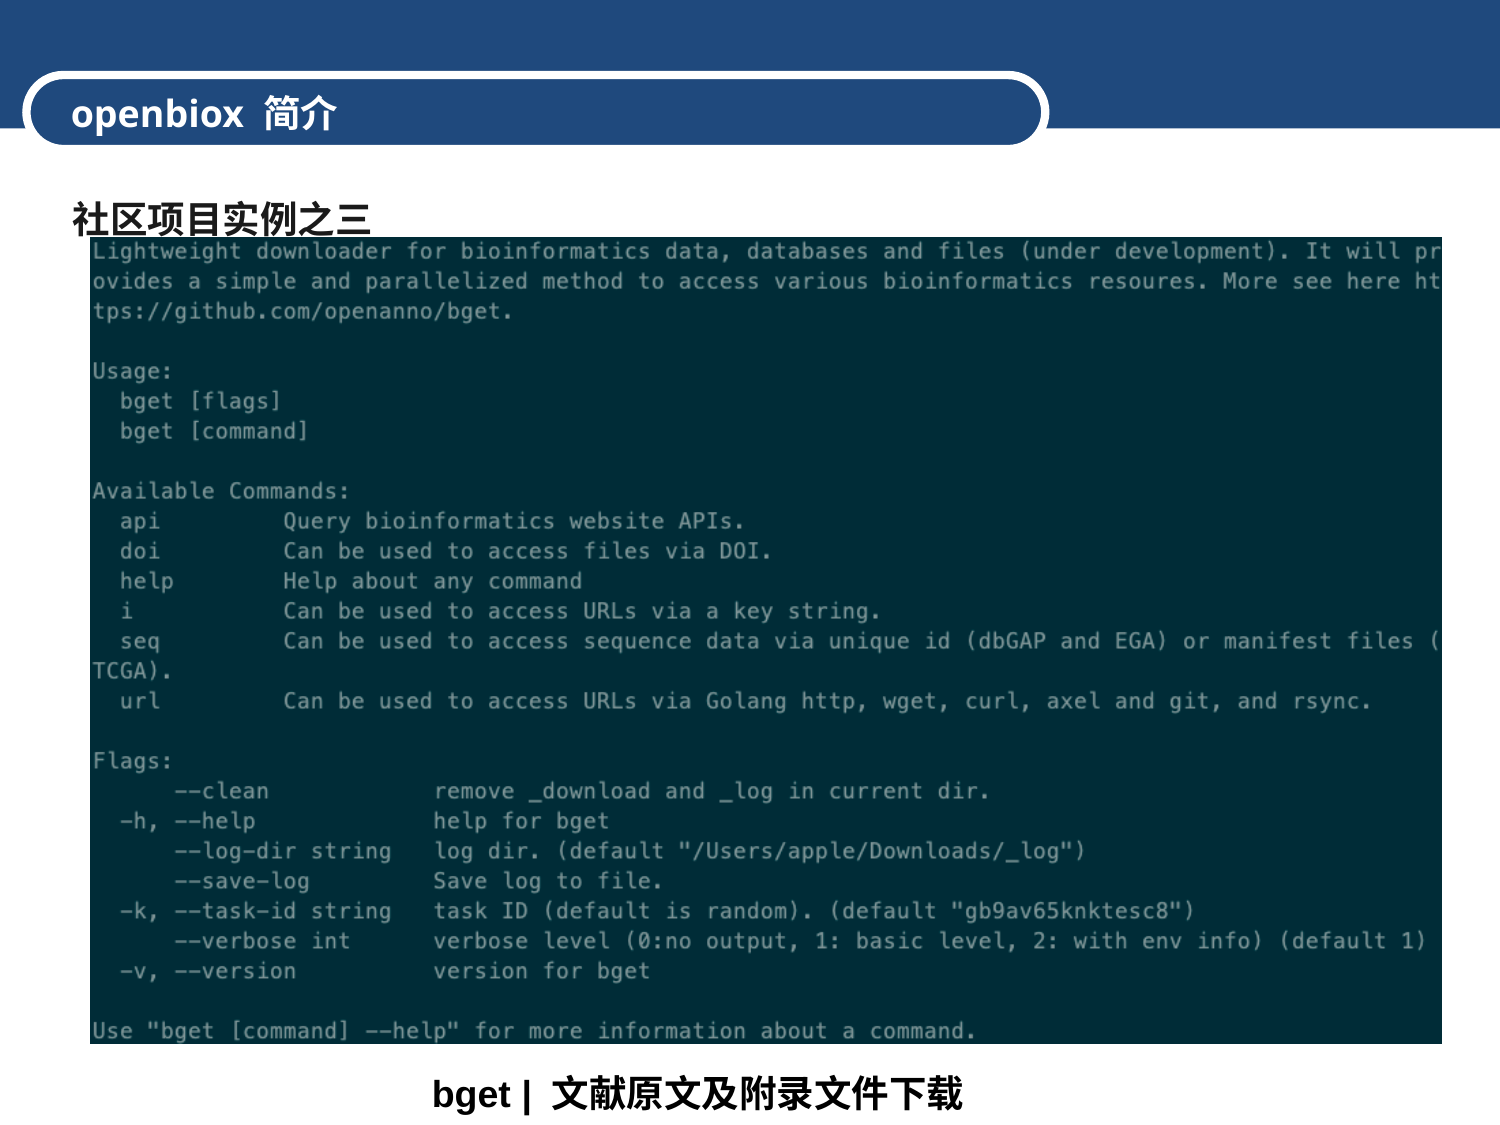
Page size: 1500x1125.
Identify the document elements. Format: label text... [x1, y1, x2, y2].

picture [968, 787, 977, 798]
picture [873, 787, 882, 798]
picture [448, 817, 459, 829]
picture [503, 247, 513, 258]
picture [830, 787, 840, 799]
picture [1144, 277, 1154, 289]
picture [571, 1026, 581, 1039]
picture [258, 787, 268, 798]
picture [639, 932, 650, 948]
picture [735, 1026, 745, 1038]
picture [135, 902, 145, 918]
picture [994, 902, 1004, 919]
picture [626, 637, 636, 649]
picture [749, 937, 759, 953]
picture [571, 877, 581, 889]
picture [1321, 243, 1330, 258]
picture [505, 1026, 513, 1038]
picture [516, 577, 541, 588]
picture [231, 907, 239, 919]
picture [573, 967, 582, 978]
picture [312, 907, 321, 918]
picture [353, 607, 363, 619]
picture [1035, 633, 1045, 648]
picture [449, 1021, 457, 1028]
picture [900, 277, 908, 288]
picture [408, 307, 418, 318]
picture [204, 391, 213, 408]
picture [476, 307, 486, 319]
picture [544, 1026, 554, 1038]
picture [680, 607, 690, 618]
picture [626, 1021, 636, 1038]
picture [326, 487, 335, 499]
picture [558, 901, 567, 918]
picture [122, 541, 131, 559]
picture [462, 241, 472, 259]
picture [736, 691, 745, 708]
picture [122, 277, 132, 288]
picture [1171, 277, 1181, 289]
picture [135, 272, 145, 289]
picture [408, 277, 418, 288]
picture [135, 637, 145, 649]
picture [298, 307, 309, 318]
picture [653, 697, 663, 708]
picture [736, 781, 745, 798]
picture [503, 637, 513, 649]
picture [694, 513, 704, 528]
picture [380, 847, 390, 863]
picture [735, 933, 744, 948]
picture [599, 907, 609, 919]
text_box [24, 72, 1048, 152]
picture [1224, 273, 1236, 288]
picture [560, 840, 565, 860]
picture [1307, 637, 1316, 648]
picture [626, 901, 636, 918]
picture [939, 277, 949, 288]
picture [462, 877, 472, 888]
picture [927, 841, 936, 858]
picture [353, 577, 363, 589]
picture [1129, 632, 1154, 648]
picture [285, 692, 295, 709]
picture [1116, 697, 1126, 708]
picture [544, 781, 554, 798]
picture [463, 811, 472, 828]
picture [150, 547, 159, 558]
picture [394, 577, 404, 589]
picture [939, 847, 949, 858]
picture [967, 697, 977, 709]
picture [530, 547, 541, 559]
picture [1035, 902, 1045, 918]
picture [1226, 247, 1236, 259]
picture [326, 577, 336, 593]
picture [1022, 841, 1031, 858]
picture [232, 811, 241, 828]
picture [547, 900, 551, 920]
picture [503, 513, 512, 528]
picture [762, 847, 771, 858]
picture [708, 247, 718, 259]
picture [299, 577, 309, 589]
picture [299, 877, 309, 893]
picture [312, 607, 322, 618]
picture [1185, 277, 1193, 289]
picture [462, 607, 472, 618]
picture [871, 937, 881, 949]
picture [1187, 901, 1192, 920]
picture [408, 573, 417, 588]
picture [326, 307, 336, 319]
picture [421, 517, 432, 528]
picture [326, 277, 336, 288]
picture [272, 937, 280, 949]
picture [244, 877, 254, 889]
picture [680, 247, 690, 258]
picture [789, 277, 799, 288]
picture [708, 607, 718, 619]
picture [1089, 631, 1099, 649]
picture [558, 697, 566, 709]
picture [271, 966, 282, 979]
picture [421, 601, 431, 619]
picture [544, 697, 553, 709]
picture [299, 487, 309, 498]
picture [435, 511, 445, 528]
picture [244, 1026, 254, 1039]
picture [490, 637, 500, 649]
picture [792, 901, 797, 920]
picture [244, 487, 254, 499]
picture [490, 517, 500, 529]
picture [667, 787, 677, 798]
picture [381, 517, 391, 528]
picture [653, 607, 663, 618]
picture [762, 697, 772, 708]
picture [326, 843, 335, 858]
picture [885, 247, 895, 259]
picture [721, 277, 731, 289]
picture [203, 811, 213, 828]
picture [203, 903, 212, 918]
picture [776, 277, 786, 288]
picture [1254, 930, 1260, 950]
picture [883, 697, 908, 713]
picture [871, 901, 881, 918]
picture [312, 547, 322, 558]
picture [367, 307, 377, 318]
picture [750, 847, 759, 858]
picture [1403, 637, 1411, 649]
picture [1377, 277, 1387, 288]
picture [203, 247, 213, 264]
picture [396, 277, 405, 288]
picture [980, 697, 990, 709]
picture [273, 390, 278, 411]
picture [980, 847, 989, 859]
picture [244, 817, 254, 833]
picture [1062, 242, 1072, 259]
picture [300, 420, 305, 441]
picture [953, 787, 963, 798]
picture [340, 602, 350, 619]
picture [437, 247, 446, 258]
picture [639, 1026, 650, 1039]
picture [953, 901, 962, 908]
picture [748, 637, 759, 649]
picture [708, 513, 717, 528]
picture [1116, 907, 1127, 919]
picture [272, 907, 281, 918]
picture [1091, 247, 1100, 258]
picture [149, 277, 159, 289]
picture [340, 247, 350, 259]
picture [543, 277, 554, 288]
picture [844, 637, 854, 648]
picture [449, 517, 459, 529]
picture [232, 937, 241, 948]
picture [517, 697, 527, 709]
picture [898, 637, 908, 649]
picture [503, 967, 513, 978]
picture [1130, 907, 1139, 918]
picture [1212, 937, 1222, 948]
picture [258, 937, 268, 949]
picture [912, 241, 922, 259]
picture [544, 961, 554, 978]
picture [953, 247, 963, 258]
picture [285, 601, 295, 619]
picture [629, 931, 633, 950]
picture [680, 841, 689, 848]
picture [1186, 697, 1195, 708]
picture [203, 967, 213, 978]
picture [1103, 277, 1113, 289]
picture [490, 577, 500, 589]
picture [967, 937, 977, 948]
picture [626, 697, 635, 709]
picture [1294, 277, 1302, 289]
picture [1362, 277, 1372, 289]
picture [135, 811, 145, 828]
picture [1171, 697, 1181, 713]
picture [122, 572, 132, 588]
picture [626, 871, 636, 888]
picture [190, 277, 200, 289]
picture [120, 662, 146, 678]
picture [135, 397, 145, 414]
picture [762, 787, 772, 803]
picture [803, 637, 813, 649]
picture [122, 697, 132, 709]
picture [218, 781, 227, 798]
picture [900, 937, 908, 948]
picture [1348, 697, 1358, 709]
picture [844, 697, 854, 713]
picture [149, 367, 159, 379]
picture [599, 931, 609, 948]
picture [380, 577, 391, 589]
picture [95, 752, 104, 768]
picture [476, 787, 486, 798]
picture [612, 603, 622, 618]
picture [340, 271, 349, 289]
picture [271, 247, 296, 259]
picture [1307, 277, 1317, 289]
picture [776, 933, 784, 948]
picture [449, 967, 459, 979]
picture [1048, 247, 1058, 258]
picture [299, 247, 309, 258]
picture [108, 662, 118, 679]
picture [653, 843, 662, 858]
picture [217, 242, 227, 258]
picture [408, 547, 418, 559]
picture [490, 547, 500, 559]
picture [1185, 247, 1195, 259]
picture [558, 607, 566, 619]
picture [776, 843, 785, 860]
picture [885, 847, 922, 859]
picture [926, 277, 936, 288]
picture [708, 937, 718, 949]
picture [203, 937, 213, 948]
picture [558, 277, 568, 289]
picture [844, 277, 854, 289]
picture [599, 547, 609, 558]
picture [1253, 697, 1263, 708]
picture [272, 307, 281, 319]
picture [1090, 937, 1099, 948]
picture [421, 307, 431, 319]
picture [489, 842, 500, 858]
picture [394, 547, 403, 558]
picture [626, 247, 636, 259]
picture [600, 781, 609, 798]
picture [804, 277, 814, 288]
picture [1200, 637, 1209, 648]
picture [231, 307, 241, 319]
picture [217, 817, 227, 829]
picture [1431, 247, 1442, 258]
picture [150, 517, 159, 528]
picture [149, 243, 158, 258]
picture [640, 513, 648, 528]
picture [1157, 247, 1167, 259]
picture [858, 247, 866, 259]
picture [108, 1026, 117, 1039]
picture [245, 901, 254, 918]
picture [245, 966, 253, 979]
picture [137, 697, 146, 708]
picture [1418, 930, 1423, 950]
picture [790, 787, 799, 798]
picture [818, 277, 827, 288]
picture [898, 247, 908, 258]
picture [394, 607, 403, 618]
picture [517, 247, 527, 258]
picture [1160, 631, 1165, 650]
picture [653, 637, 663, 648]
picture [1433, 630, 1437, 650]
picture [135, 577, 145, 589]
picture [585, 901, 594, 918]
picture [191, 307, 200, 318]
picture [571, 842, 581, 858]
picture [871, 842, 881, 858]
picture [1157, 937, 1167, 948]
picture [1239, 277, 1249, 289]
picture [150, 481, 159, 498]
picture [926, 1026, 936, 1038]
picture [94, 243, 104, 258]
picture [122, 367, 132, 379]
picture [1091, 277, 1100, 288]
picture [151, 661, 156, 680]
picture [1253, 243, 1262, 258]
picture [150, 571, 159, 588]
picture [789, 847, 799, 858]
picture [423, 1021, 431, 1038]
picture [353, 547, 363, 559]
picture [939, 781, 949, 798]
picture [721, 697, 731, 709]
picture [367, 847, 377, 858]
picture [1062, 697, 1072, 708]
picture [1348, 272, 1358, 288]
picture [517, 547, 526, 559]
picture [613, 247, 622, 258]
picture [1375, 933, 1384, 948]
picture [1307, 937, 1317, 949]
picture [435, 1026, 445, 1045]
picture [1416, 247, 1426, 263]
picture [612, 637, 622, 653]
picture [203, 787, 213, 799]
picture [1171, 937, 1181, 948]
picture [313, 937, 322, 948]
picture [722, 847, 730, 858]
picture [490, 967, 500, 978]
picture [667, 242, 677, 259]
picture [980, 631, 990, 649]
picture [504, 937, 512, 949]
picture [1009, 691, 1017, 708]
picture [585, 541, 595, 558]
picture [1130, 277, 1140, 289]
picture [817, 1023, 825, 1038]
picture [163, 277, 171, 289]
picture [462, 577, 472, 593]
picture [530, 607, 541, 619]
picture [258, 841, 268, 859]
picture [1198, 693, 1207, 708]
picture [421, 541, 431, 559]
picture [176, 481, 186, 499]
picture [599, 243, 607, 258]
picture [517, 817, 527, 829]
picture [655, 1026, 677, 1038]
picture [299, 547, 309, 559]
picture [285, 573, 295, 588]
picture [790, 607, 798, 619]
picture [231, 483, 241, 498]
picture [135, 427, 145, 444]
picture [762, 1026, 772, 1039]
picture [1226, 931, 1235, 948]
picture [312, 481, 322, 499]
picture [571, 937, 581, 948]
picture [203, 487, 213, 499]
picture [1294, 931, 1304, 949]
picture [803, 603, 812, 618]
picture [1253, 637, 1263, 648]
picture [612, 272, 622, 289]
picture [122, 421, 132, 438]
picture [585, 693, 595, 709]
picture [517, 607, 526, 619]
picture [613, 517, 621, 529]
picture [858, 637, 867, 648]
picture [272, 847, 281, 858]
picture [367, 572, 377, 589]
picture [953, 847, 963, 858]
picture [381, 547, 390, 559]
picture [994, 843, 1003, 860]
picture [163, 423, 171, 438]
picture [585, 817, 595, 829]
picture [463, 271, 472, 288]
picture [721, 1026, 731, 1038]
picture [367, 247, 377, 259]
picture [544, 607, 553, 619]
picture [1117, 931, 1126, 948]
picture [326, 1022, 336, 1038]
picture [122, 517, 132, 529]
picture [639, 637, 650, 649]
picture [217, 302, 227, 318]
picture [312, 847, 321, 859]
picture [394, 307, 404, 318]
picture [273, 271, 282, 288]
picture [844, 847, 854, 859]
picture [653, 277, 663, 289]
picture [285, 487, 295, 499]
picture [1074, 937, 1087, 948]
picture [1076, 637, 1086, 648]
picture [394, 697, 403, 708]
picture [244, 397, 254, 414]
picture [926, 693, 934, 708]
picture [1035, 932, 1045, 948]
picture [1035, 847, 1045, 859]
picture [1295, 697, 1304, 708]
picture [394, 1021, 404, 1038]
picture [194, 390, 198, 411]
picture [191, 481, 200, 498]
picture [149, 397, 159, 409]
picture [518, 847, 527, 858]
picture [436, 271, 445, 288]
picture [135, 757, 145, 773]
picture [149, 1021, 158, 1028]
picture [817, 847, 827, 862]
picture [408, 607, 418, 619]
picture [776, 637, 786, 648]
picture [709, 1026, 718, 1038]
picture [1007, 277, 1017, 288]
picture [571, 907, 581, 919]
picture [558, 811, 568, 829]
picture [449, 877, 459, 889]
picture [1266, 691, 1276, 709]
picture [1144, 907, 1153, 919]
picture [161, 247, 174, 258]
picture [790, 637, 799, 648]
picture [93, 663, 105, 678]
picture [858, 607, 867, 623]
picture [244, 787, 254, 798]
picture [776, 1021, 786, 1039]
picture [544, 517, 553, 529]
picture [217, 937, 227, 949]
picture [1159, 277, 1167, 288]
picture [1280, 631, 1290, 648]
picture [1091, 691, 1099, 708]
picture [490, 303, 498, 318]
picture [231, 397, 241, 408]
picture [748, 787, 759, 799]
picture [817, 693, 825, 708]
picture [285, 277, 295, 289]
picture [476, 966, 485, 978]
picture [885, 272, 895, 289]
picture [544, 247, 554, 259]
picture [1199, 937, 1208, 948]
picture [122, 607, 132, 618]
picture [762, 607, 772, 623]
picture [135, 367, 145, 384]
picture [217, 277, 226, 289]
picture [967, 241, 977, 258]
picture [558, 873, 567, 888]
picture [286, 847, 295, 858]
picture [517, 877, 527, 889]
picture [162, 1021, 173, 1039]
picture [748, 242, 759, 259]
picture [599, 511, 609, 529]
picture [639, 877, 650, 889]
picture [803, 847, 813, 863]
picture [122, 392, 132, 408]
picture [885, 1026, 922, 1038]
picture [299, 607, 309, 619]
picture [966, 841, 976, 858]
picture [462, 697, 472, 708]
picture [1048, 277, 1058, 289]
picture [353, 697, 363, 709]
picture [476, 877, 486, 889]
picture [940, 931, 949, 948]
picture [1321, 931, 1331, 948]
picture [599, 961, 609, 978]
picture [776, 697, 786, 713]
picture [640, 963, 649, 978]
picture [244, 301, 254, 319]
picture [980, 901, 990, 919]
picture [285, 937, 295, 949]
picture [217, 847, 227, 859]
picture [1307, 697, 1316, 709]
picture [995, 697, 1004, 708]
picture [272, 871, 282, 888]
picture [381, 607, 390, 619]
picture [735, 601, 745, 618]
picture [285, 541, 295, 559]
picture [571, 571, 581, 588]
picture [476, 901, 486, 918]
picture [109, 751, 118, 768]
picture [885, 787, 895, 799]
picture [381, 277, 391, 288]
picture [967, 907, 977, 923]
text_box openbiox 简介 [56, 82, 920, 143]
picture [558, 966, 568, 979]
picture [844, 901, 854, 918]
picture [1116, 242, 1126, 259]
picture [1117, 633, 1126, 648]
picture [231, 277, 254, 288]
picture [217, 907, 227, 919]
picture [93, 483, 104, 498]
picture [749, 543, 758, 558]
picture [585, 247, 595, 259]
picture [545, 931, 554, 948]
picture [232, 967, 241, 978]
picture [721, 543, 731, 558]
picture [817, 247, 827, 259]
picture [558, 937, 568, 949]
picture [408, 697, 418, 709]
picture [204, 877, 212, 889]
picture [462, 307, 472, 324]
picture [340, 517, 350, 533]
picture [517, 637, 527, 649]
picture [844, 1026, 854, 1038]
picture [218, 391, 227, 408]
picture [939, 1026, 949, 1038]
picture [680, 787, 690, 798]
picture [559, 1026, 569, 1038]
picture [1403, 932, 1413, 948]
picture [859, 787, 868, 798]
picture [694, 782, 704, 798]
picture [913, 901, 922, 918]
picture [503, 787, 513, 799]
picture [982, 277, 1004, 288]
picture [995, 931, 1004, 948]
picture [1035, 247, 1045, 259]
picture [490, 277, 499, 288]
picture [803, 242, 813, 259]
picture [476, 277, 486, 288]
picture [422, 271, 431, 288]
picture [353, 637, 363, 649]
picture [163, 393, 171, 408]
picture [367, 907, 377, 918]
picture [1321, 633, 1330, 648]
picture [353, 242, 363, 259]
picture [464, 517, 486, 528]
picture [341, 1020, 346, 1041]
picture [613, 877, 622, 888]
picture [967, 277, 977, 289]
picture [680, 937, 690, 949]
picture [1308, 243, 1317, 258]
picture [1224, 637, 1236, 648]
picture [776, 243, 785, 258]
picture [612, 847, 622, 858]
picture [912, 783, 921, 798]
picture [434, 303, 444, 321]
picture [503, 577, 513, 588]
picture [627, 517, 636, 528]
picture [969, 630, 974, 650]
picture [708, 277, 717, 289]
picture [135, 547, 145, 558]
picture [667, 937, 677, 948]
picture [367, 277, 377, 293]
picture [1265, 277, 1276, 289]
picture [532, 817, 542, 828]
picture [464, 967, 472, 978]
picture [735, 277, 744, 289]
picture [122, 1026, 132, 1039]
picture [258, 427, 268, 439]
picture [558, 577, 568, 588]
picture [449, 847, 459, 859]
picture [818, 607, 828, 618]
picture [858, 277, 866, 289]
picture [299, 1026, 309, 1039]
picture [258, 241, 268, 259]
picture [340, 541, 350, 559]
picture [327, 517, 336, 528]
picture [1062, 277, 1071, 289]
picture [1430, 273, 1439, 288]
picture [680, 907, 689, 918]
picture [314, 571, 322, 588]
picture [803, 691, 813, 708]
picture [1376, 241, 1385, 258]
picture [531, 517, 540, 529]
picture [1007, 907, 1017, 918]
picture [1335, 697, 1345, 708]
picture [235, 1020, 239, 1041]
picture [694, 547, 704, 559]
picture [694, 843, 703, 861]
picture [217, 877, 227, 889]
picture [176, 1026, 186, 1045]
picture [505, 871, 513, 888]
picture [953, 937, 963, 949]
picture [312, 697, 322, 708]
picture [394, 637, 403, 648]
picture [898, 787, 908, 798]
picture [1267, 637, 1276, 648]
picture [667, 637, 677, 649]
picture [530, 877, 541, 893]
picture [231, 243, 239, 258]
picture [817, 932, 827, 948]
picture [518, 517, 527, 528]
picture [449, 603, 457, 618]
picture [898, 907, 908, 918]
picture [203, 303, 212, 318]
picture [626, 607, 635, 619]
picture [626, 787, 636, 799]
picture [231, 787, 241, 799]
picture [599, 637, 609, 649]
picture [341, 907, 350, 918]
picture [108, 277, 118, 288]
picture [640, 547, 648, 559]
picture [680, 277, 690, 288]
picture [681, 547, 690, 558]
picture [885, 907, 895, 918]
picture [612, 907, 622, 919]
picture [462, 637, 472, 648]
picture [326, 247, 336, 259]
picture [421, 692, 431, 709]
picture [640, 273, 648, 288]
picture [435, 577, 445, 589]
picture [1389, 637, 1399, 649]
picture [313, 241, 322, 258]
picture [926, 903, 935, 918]
picture [1090, 901, 1099, 918]
picture [585, 847, 595, 859]
picture [230, 847, 240, 863]
picture [600, 1021, 609, 1038]
picture [435, 967, 445, 978]
picture [464, 937, 472, 948]
picture [367, 512, 377, 529]
picture [94, 303, 103, 318]
picture [1076, 907, 1086, 918]
picture [1062, 841, 1071, 848]
picture [830, 277, 840, 288]
picture [762, 247, 772, 259]
picture [272, 427, 281, 438]
picture [912, 277, 922, 288]
picture [529, 1026, 541, 1038]
picture [122, 757, 132, 769]
picture [312, 277, 322, 288]
picture [748, 697, 759, 709]
picture [462, 847, 472, 863]
picture [585, 603, 595, 619]
picture [435, 871, 445, 889]
picture [1130, 697, 1140, 708]
picture [858, 907, 868, 919]
picture [1103, 903, 1111, 918]
picture [1048, 902, 1058, 919]
picture [503, 811, 513, 828]
picture [449, 543, 457, 558]
picture [217, 427, 254, 439]
picture [312, 517, 322, 529]
picture [476, 931, 486, 949]
picture [285, 631, 295, 649]
picture [626, 547, 636, 559]
picture [734, 543, 745, 559]
picture [803, 787, 813, 798]
picture [435, 903, 444, 918]
picture [614, 541, 622, 558]
picture [1348, 937, 1358, 948]
picture [640, 247, 648, 259]
picture [885, 937, 894, 949]
picture [244, 931, 254, 949]
picture [476, 247, 486, 258]
picture [94, 1022, 104, 1039]
picture [775, 907, 786, 918]
picture [1078, 840, 1083, 860]
picture [284, 512, 295, 531]
picture [340, 632, 350, 649]
picture [108, 367, 117, 379]
picture [721, 517, 730, 528]
picture [1363, 931, 1372, 948]
picture [667, 907, 677, 918]
picture [503, 697, 513, 709]
picture [530, 697, 541, 709]
picture [1239, 247, 1249, 258]
picture [789, 1026, 799, 1039]
picture [885, 637, 895, 649]
picture [844, 247, 854, 259]
picture [135, 517, 145, 533]
picture [789, 247, 799, 258]
picture [449, 633, 457, 648]
picture [1024, 241, 1028, 261]
picture [721, 907, 731, 918]
picture [558, 787, 595, 799]
picture [421, 247, 431, 259]
picture [135, 242, 145, 258]
picture [1389, 277, 1399, 289]
picture [570, 517, 595, 529]
picture [122, 307, 130, 319]
picture [194, 420, 198, 441]
picture [612, 967, 622, 983]
picture [1021, 273, 1030, 288]
picture [285, 421, 295, 438]
picture [1198, 247, 1222, 263]
picture [259, 967, 268, 978]
picture [122, 247, 131, 264]
picture [299, 517, 309, 529]
picture [1321, 697, 1331, 713]
picture [1048, 847, 1058, 863]
picture [476, 1021, 486, 1038]
picture [408, 517, 418, 528]
picture [585, 272, 595, 288]
picture [762, 937, 772, 949]
picture [599, 277, 609, 289]
picture [326, 937, 336, 948]
picture [205, 841, 213, 858]
picture [449, 301, 459, 319]
picture [503, 847, 513, 858]
picture [354, 907, 363, 918]
picture [994, 632, 1031, 649]
picture [1347, 247, 1360, 258]
picture [653, 517, 663, 529]
picture [1239, 637, 1249, 648]
picture [530, 637, 541, 649]
picture [190, 1026, 200, 1039]
picture [1376, 631, 1385, 648]
picture [394, 517, 404, 529]
picture [558, 637, 566, 649]
picture [503, 277, 513, 289]
picture [449, 907, 459, 919]
picture [503, 547, 513, 559]
picture [490, 247, 500, 259]
picture [176, 247, 186, 259]
picture [381, 697, 390, 708]
picture [558, 547, 566, 559]
picture [285, 877, 295, 889]
picture [149, 637, 159, 653]
picture [708, 632, 718, 648]
picture [135, 967, 145, 978]
picture [831, 841, 840, 858]
picture [667, 697, 677, 708]
picture [503, 607, 513, 619]
picture [312, 1026, 322, 1038]
picture [830, 637, 840, 648]
picture [1348, 631, 1358, 648]
picture [748, 607, 759, 619]
picture [694, 243, 703, 258]
picture [626, 967, 636, 979]
picture [762, 907, 772, 919]
picture [382, 247, 391, 258]
picture [1157, 902, 1167, 919]
picture [640, 841, 649, 858]
picture [449, 277, 459, 289]
picture [1269, 241, 1274, 260]
picture [721, 637, 731, 648]
picture [490, 1026, 500, 1039]
picture [1062, 902, 1072, 918]
picture [340, 307, 350, 323]
picture [341, 847, 350, 858]
picture [381, 307, 391, 318]
picture [381, 637, 390, 649]
picture [667, 607, 677, 618]
picture [108, 487, 118, 498]
picture [162, 577, 173, 593]
picture [285, 901, 295, 919]
picture [559, 247, 581, 258]
picture [694, 277, 704, 289]
picture [136, 487, 145, 498]
picture [1062, 637, 1072, 649]
picture [994, 247, 1003, 259]
picture [709, 907, 718, 918]
picture [449, 787, 472, 799]
picture [203, 1023, 212, 1038]
picture [1185, 637, 1195, 649]
picture [299, 697, 309, 708]
picture [1021, 907, 1031, 918]
picture [735, 907, 745, 918]
picture [258, 397, 267, 409]
picture [940, 241, 949, 258]
picture [667, 547, 677, 558]
picture [1335, 937, 1345, 948]
picture [980, 247, 990, 259]
picture [94, 277, 104, 289]
picture [939, 631, 949, 649]
text_box bget | 文献原文及附录文件下载 [417, 1062, 980, 1123]
picture [476, 817, 486, 833]
picture [707, 692, 718, 708]
picture [749, 277, 757, 289]
picture [680, 697, 690, 708]
picture [830, 247, 839, 259]
picture [844, 607, 854, 618]
picture [176, 307, 186, 324]
picture [340, 691, 350, 708]
picture [830, 693, 839, 708]
picture [285, 967, 295, 978]
picture [408, 637, 418, 649]
picture [858, 843, 866, 860]
picture [380, 907, 390, 923]
picture [1076, 247, 1086, 259]
picture [340, 933, 349, 948]
picture [285, 307, 295, 319]
picture [1321, 277, 1331, 289]
picture [680, 1026, 690, 1038]
picture [844, 787, 854, 798]
picture [1144, 937, 1154, 949]
picture [203, 427, 213, 439]
picture [1144, 247, 1154, 258]
picture [122, 487, 132, 499]
picture [449, 693, 457, 708]
picture [449, 937, 459, 949]
picture [1117, 277, 1125, 289]
picture [421, 632, 431, 649]
picture [679, 513, 690, 528]
picture [599, 841, 608, 858]
picture [953, 1021, 963, 1038]
picture [639, 781, 649, 799]
picture [122, 637, 130, 649]
picture [953, 271, 963, 288]
text_box 社区项目实例之三 [57, 165, 388, 249]
picture [640, 903, 648, 918]
picture [831, 607, 840, 618]
picture [437, 787, 445, 798]
picture [803, 1027, 813, 1038]
picture [149, 303, 158, 321]
picture [353, 307, 363, 319]
picture [490, 697, 500, 709]
picture [462, 907, 471, 919]
picture [599, 871, 608, 888]
picture [585, 637, 594, 649]
picture [599, 603, 609, 618]
picture [926, 637, 936, 648]
picture [312, 637, 322, 648]
picture [299, 637, 309, 649]
picture [149, 757, 158, 769]
picture [721, 937, 731, 949]
picture [162, 487, 172, 498]
picture [531, 241, 540, 258]
picture [1416, 271, 1426, 288]
picture [1048, 697, 1058, 708]
picture [735, 633, 744, 648]
picture [1130, 247, 1140, 259]
picture [599, 692, 622, 708]
picture [544, 577, 554, 588]
picture [1239, 937, 1249, 949]
picture [231, 877, 241, 888]
picture [462, 547, 472, 558]
picture [258, 277, 268, 293]
picture [612, 1026, 622, 1038]
picture [544, 547, 553, 559]
picture [871, 637, 881, 653]
picture [312, 303, 321, 321]
picture [490, 937, 500, 949]
picture [435, 937, 445, 948]
picture [517, 967, 527, 978]
picture [326, 903, 335, 918]
picture [258, 1026, 295, 1039]
picture [748, 901, 759, 918]
picture [257, 487, 282, 498]
picture [435, 811, 445, 828]
picture [408, 241, 417, 258]
picture [571, 817, 581, 833]
picture [980, 937, 990, 949]
picture [1144, 691, 1154, 709]
picture [217, 967, 227, 979]
picture [1036, 277, 1045, 288]
picture [544, 637, 553, 649]
picture [517, 272, 527, 289]
picture [449, 577, 459, 588]
picture [149, 427, 159, 439]
picture [149, 691, 159, 708]
picture [833, 900, 838, 920]
picture [162, 303, 171, 320]
picture [1283, 930, 1287, 950]
picture [94, 363, 104, 379]
picture [1363, 247, 1372, 258]
picture [108, 247, 118, 258]
picture [354, 847, 363, 858]
picture [585, 937, 595, 949]
picture [599, 813, 607, 828]
text_box [0, 0, 1500, 131]
picture [408, 1026, 418, 1039]
picture [912, 697, 922, 709]
picture [1254, 277, 1263, 288]
picture [517, 902, 527, 918]
picture [612, 787, 622, 799]
picture [1363, 637, 1372, 648]
picture [871, 1026, 881, 1039]
picture [517, 937, 527, 949]
picture [694, 1023, 703, 1038]
picture [1294, 637, 1304, 649]
picture [735, 847, 745, 859]
picture [108, 307, 118, 323]
picture [1390, 241, 1399, 258]
picture [191, 247, 200, 258]
picture [490, 607, 500, 619]
picture [912, 937, 922, 949]
picture [1076, 697, 1086, 709]
picture [490, 787, 500, 798]
picture [680, 637, 690, 649]
picture [503, 902, 512, 918]
picture [571, 273, 580, 288]
picture [708, 842, 718, 859]
picture [436, 841, 445, 858]
picture [626, 847, 636, 858]
picture [1103, 933, 1112, 948]
picture [858, 931, 868, 948]
picture [1171, 241, 1181, 258]
picture [1239, 697, 1249, 709]
